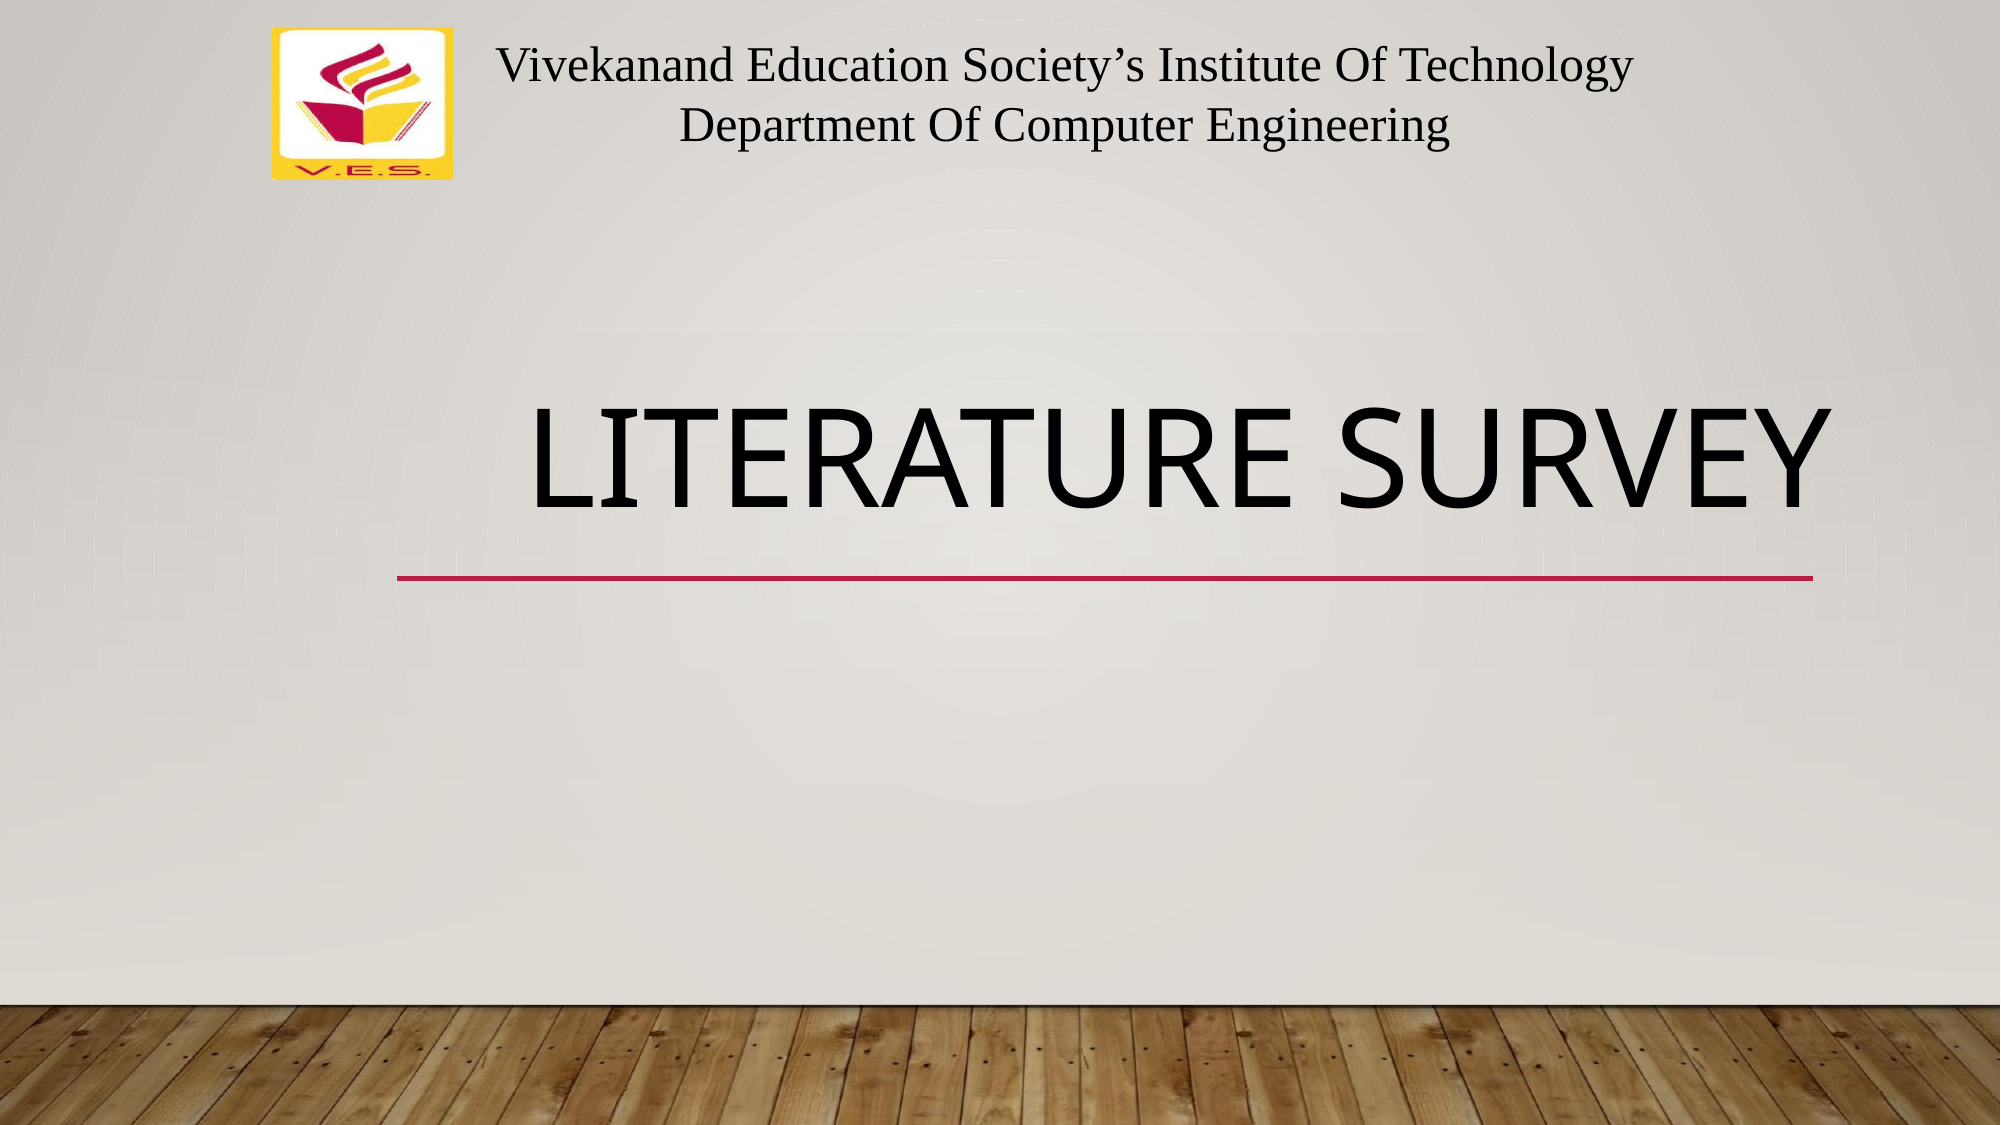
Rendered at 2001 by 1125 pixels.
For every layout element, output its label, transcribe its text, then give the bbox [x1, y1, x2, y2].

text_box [271, 23, 1655, 180]
picture [0, 1005, 2000, 1125]
title LITERATURE SURVEY [481, 249, 1877, 538]
